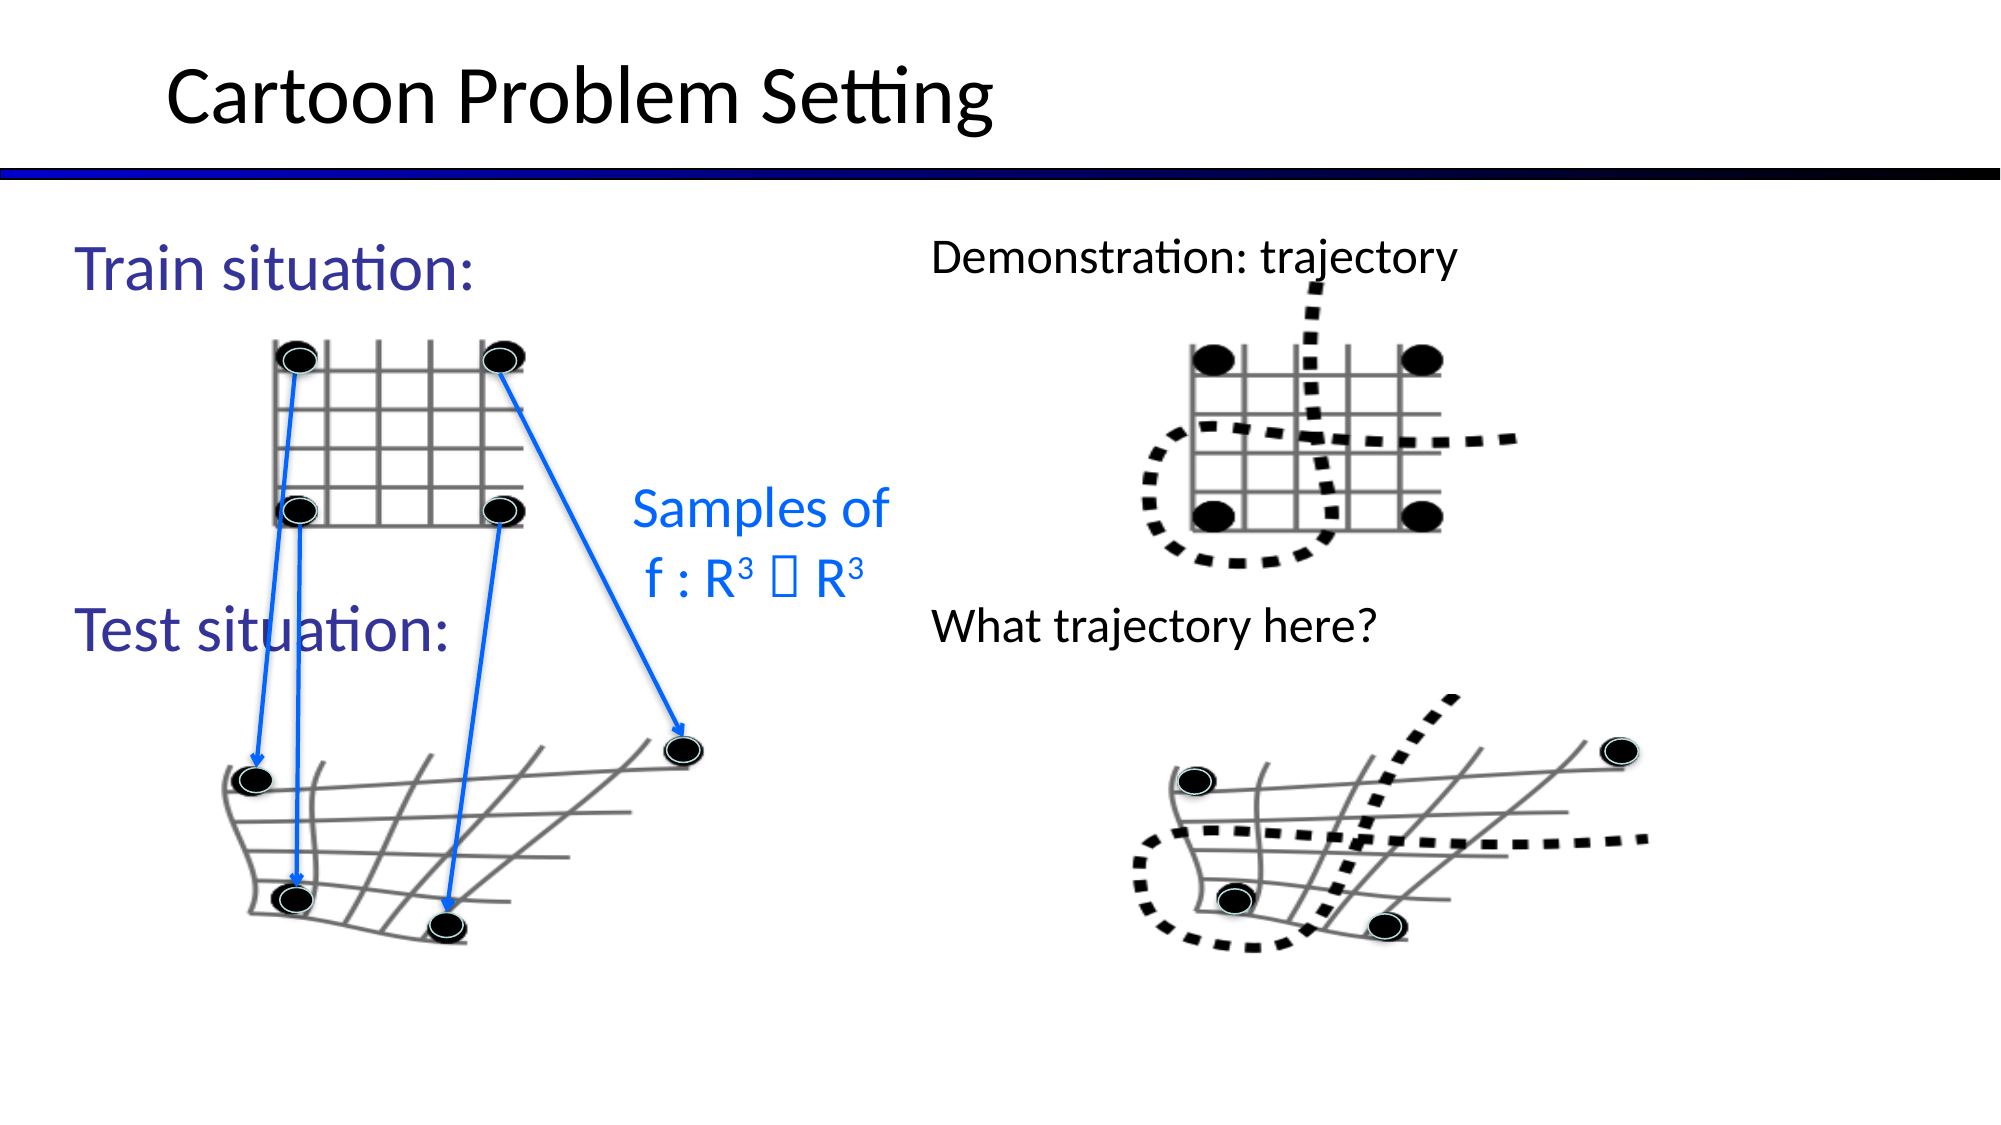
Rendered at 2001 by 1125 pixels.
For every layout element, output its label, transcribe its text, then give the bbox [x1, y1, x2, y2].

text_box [296, 523, 301, 888]
text_box Demonstration: trajectory What trajectory here? [915, 215, 1958, 998]
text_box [255, 360, 297, 768]
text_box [446, 522, 501, 913]
list Train situation: Test situation: [58, 215, 834, 999]
picture [218, 724, 707, 950]
text_box Cartoon Problem Setting [151, 33, 2000, 148]
picture [243, 316, 553, 544]
text_box Samples of f : R3  R3 [688, 461, 915, 617]
picture [1111, 274, 1542, 596]
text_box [499, 373, 684, 738]
picture [1125, 694, 1669, 963]
